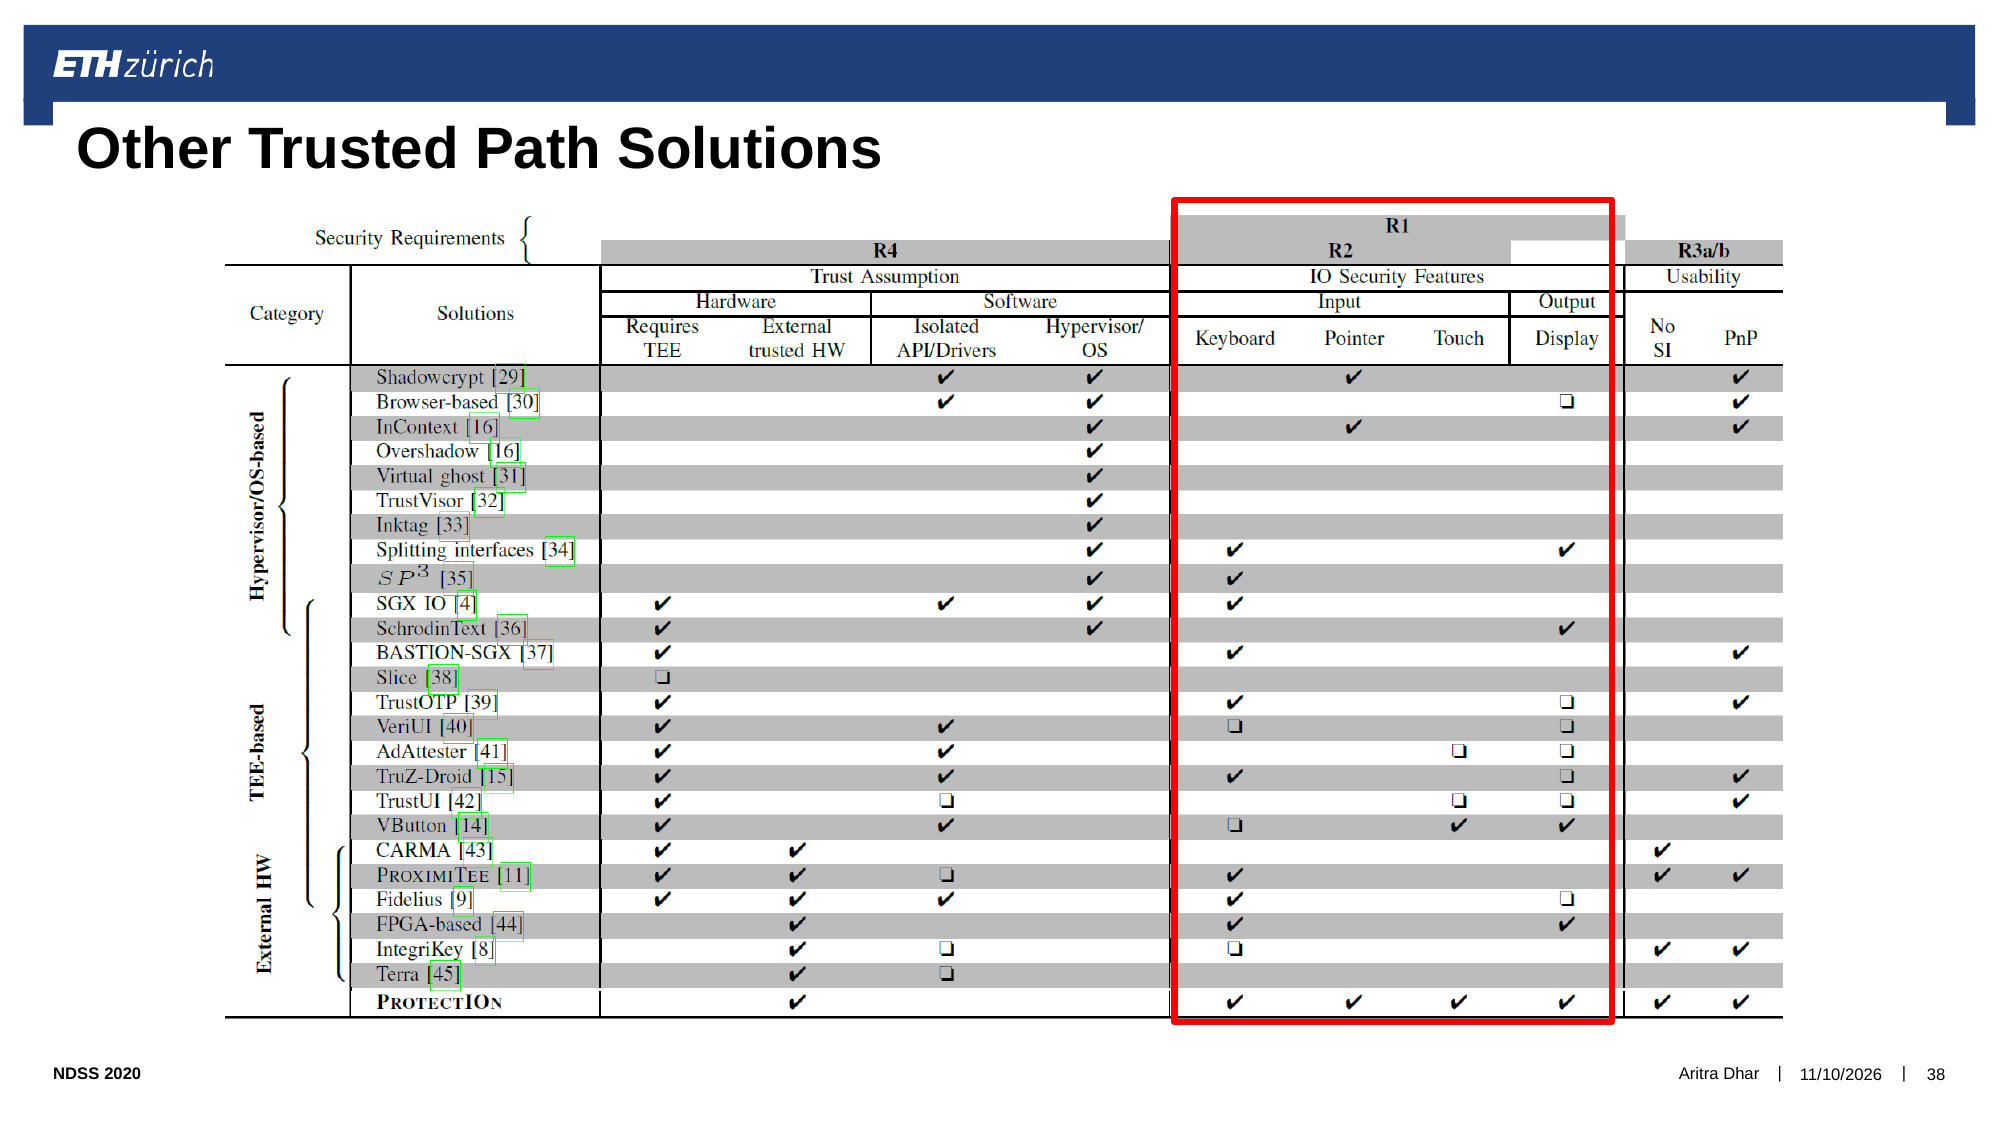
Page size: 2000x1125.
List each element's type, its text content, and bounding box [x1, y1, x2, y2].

title Other Trusted Path Solutions [53, 101, 1946, 262]
slide_number 38 [1906, 1034, 1966, 1112]
footer Aritra Dhar [999, 1034, 1760, 1111]
picture [214, 212, 1785, 1023]
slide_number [1790, 1034, 1892, 1112]
text_box [1172, 198, 1614, 210]
